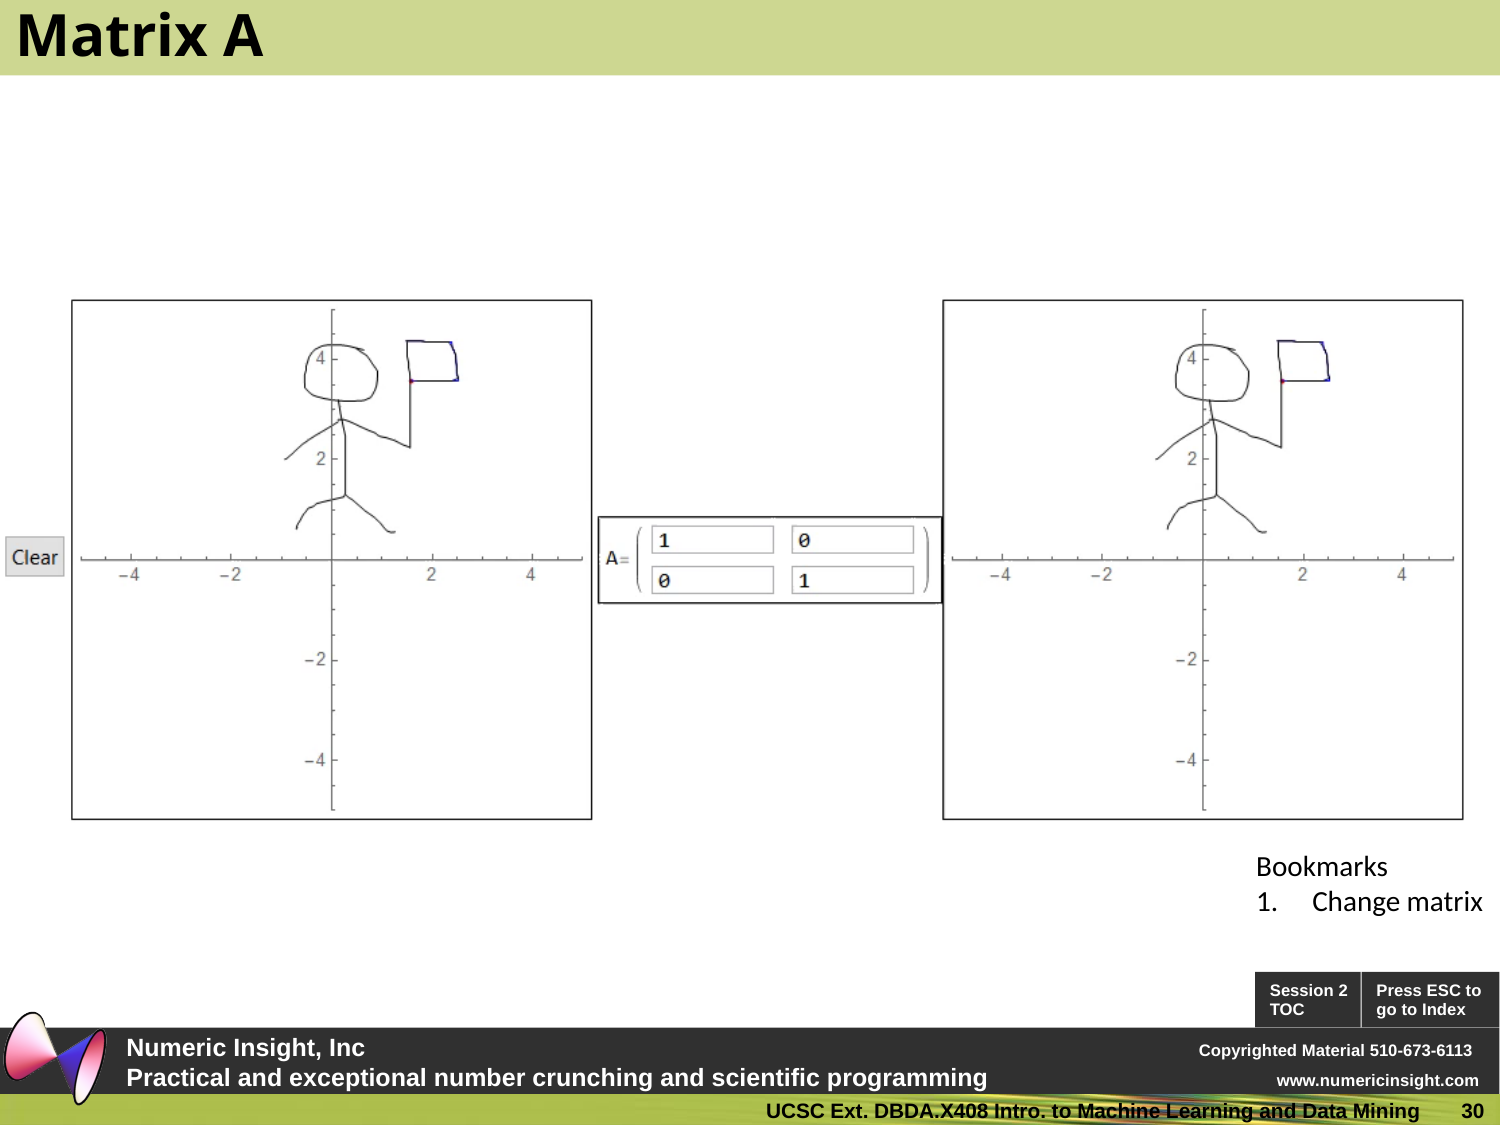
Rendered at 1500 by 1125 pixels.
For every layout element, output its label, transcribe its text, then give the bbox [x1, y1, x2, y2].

picture [0, 1007, 1500, 1125]
text_box Bookmarks Change matrix [1241, 840, 1499, 925]
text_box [0, 285, 1500, 840]
title Matrix A [0, 0, 1500, 76]
